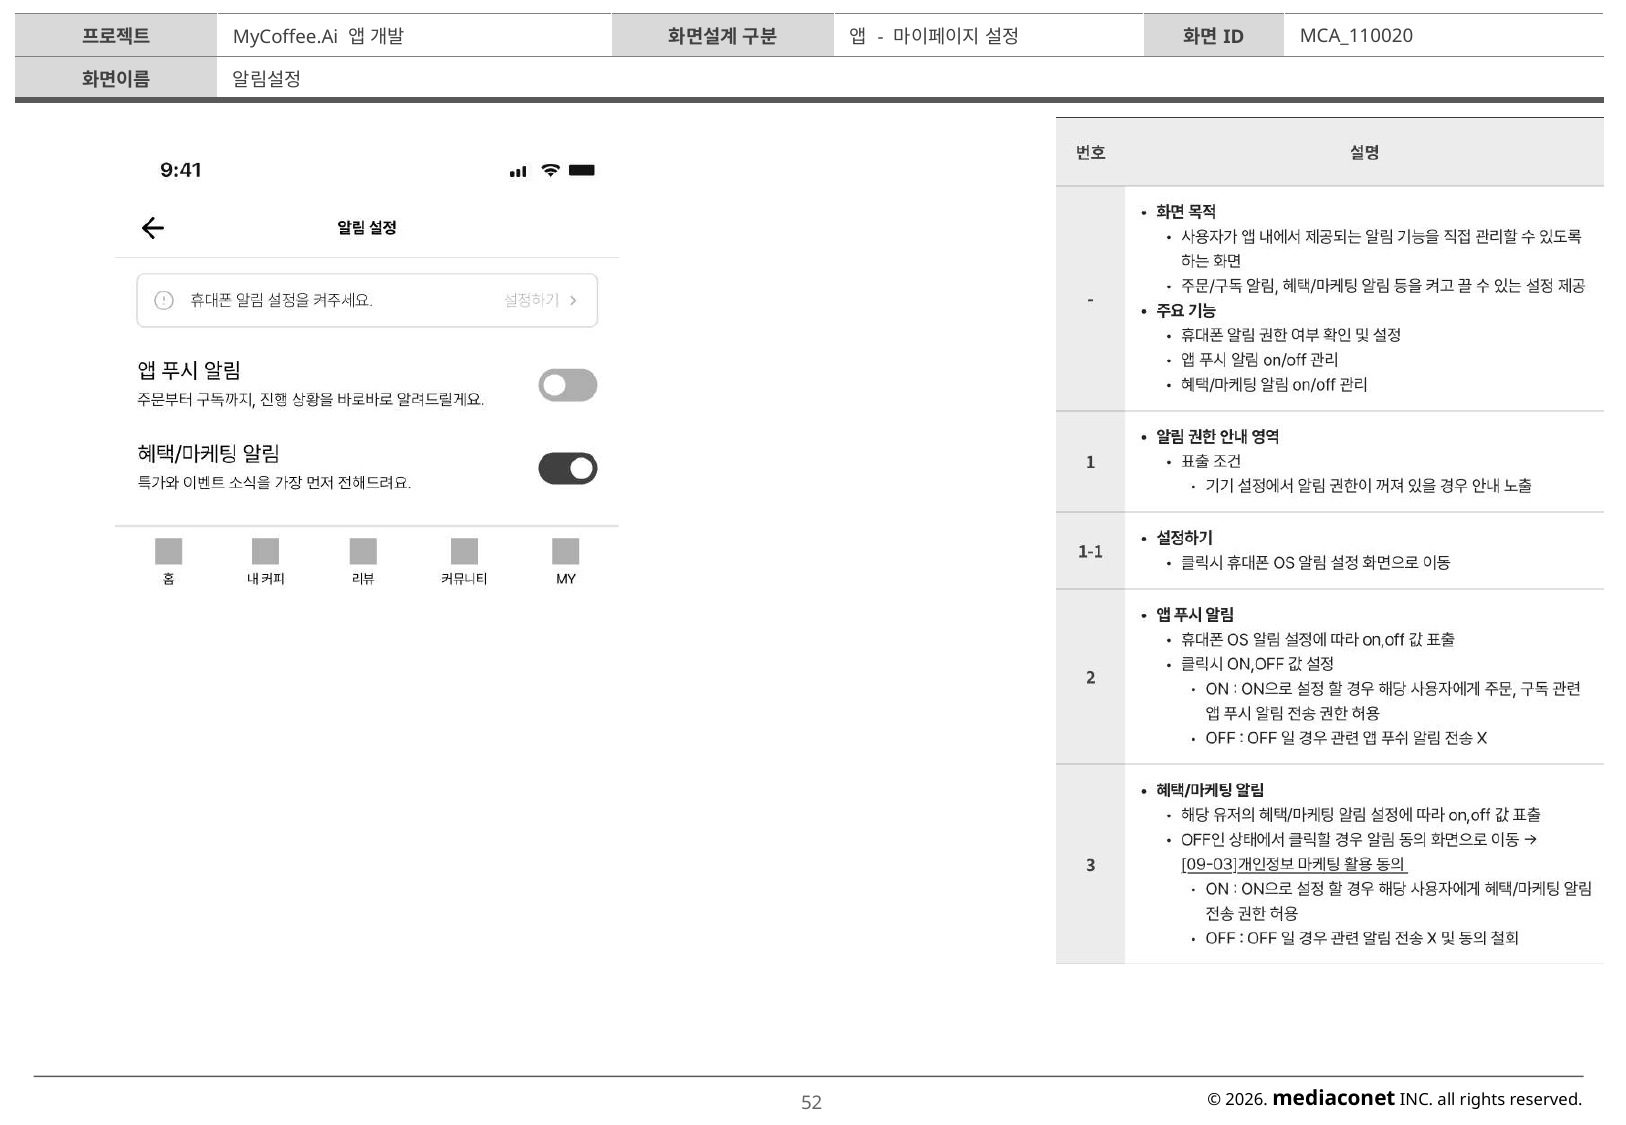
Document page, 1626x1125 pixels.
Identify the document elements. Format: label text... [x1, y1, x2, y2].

table_cell 화면이름 [15, 57, 217, 97]
picture [115, 139, 619, 598]
table_cell 알림설정 [218, 57, 1603, 97]
table_header 화면설계 구분 [612, 14, 834, 56]
table_header MCA_110020 [1285, 14, 1603, 56]
table_header 앱 - 마이페이지 설정 [835, 14, 1143, 56]
picture [1056, 117, 1604, 964]
table_header 프로젝트 [15, 14, 217, 56]
table_header 화면ID [1144, 14, 1284, 56]
table_header MyCoffee.Ai 앱 개발 [218, 14, 611, 56]
